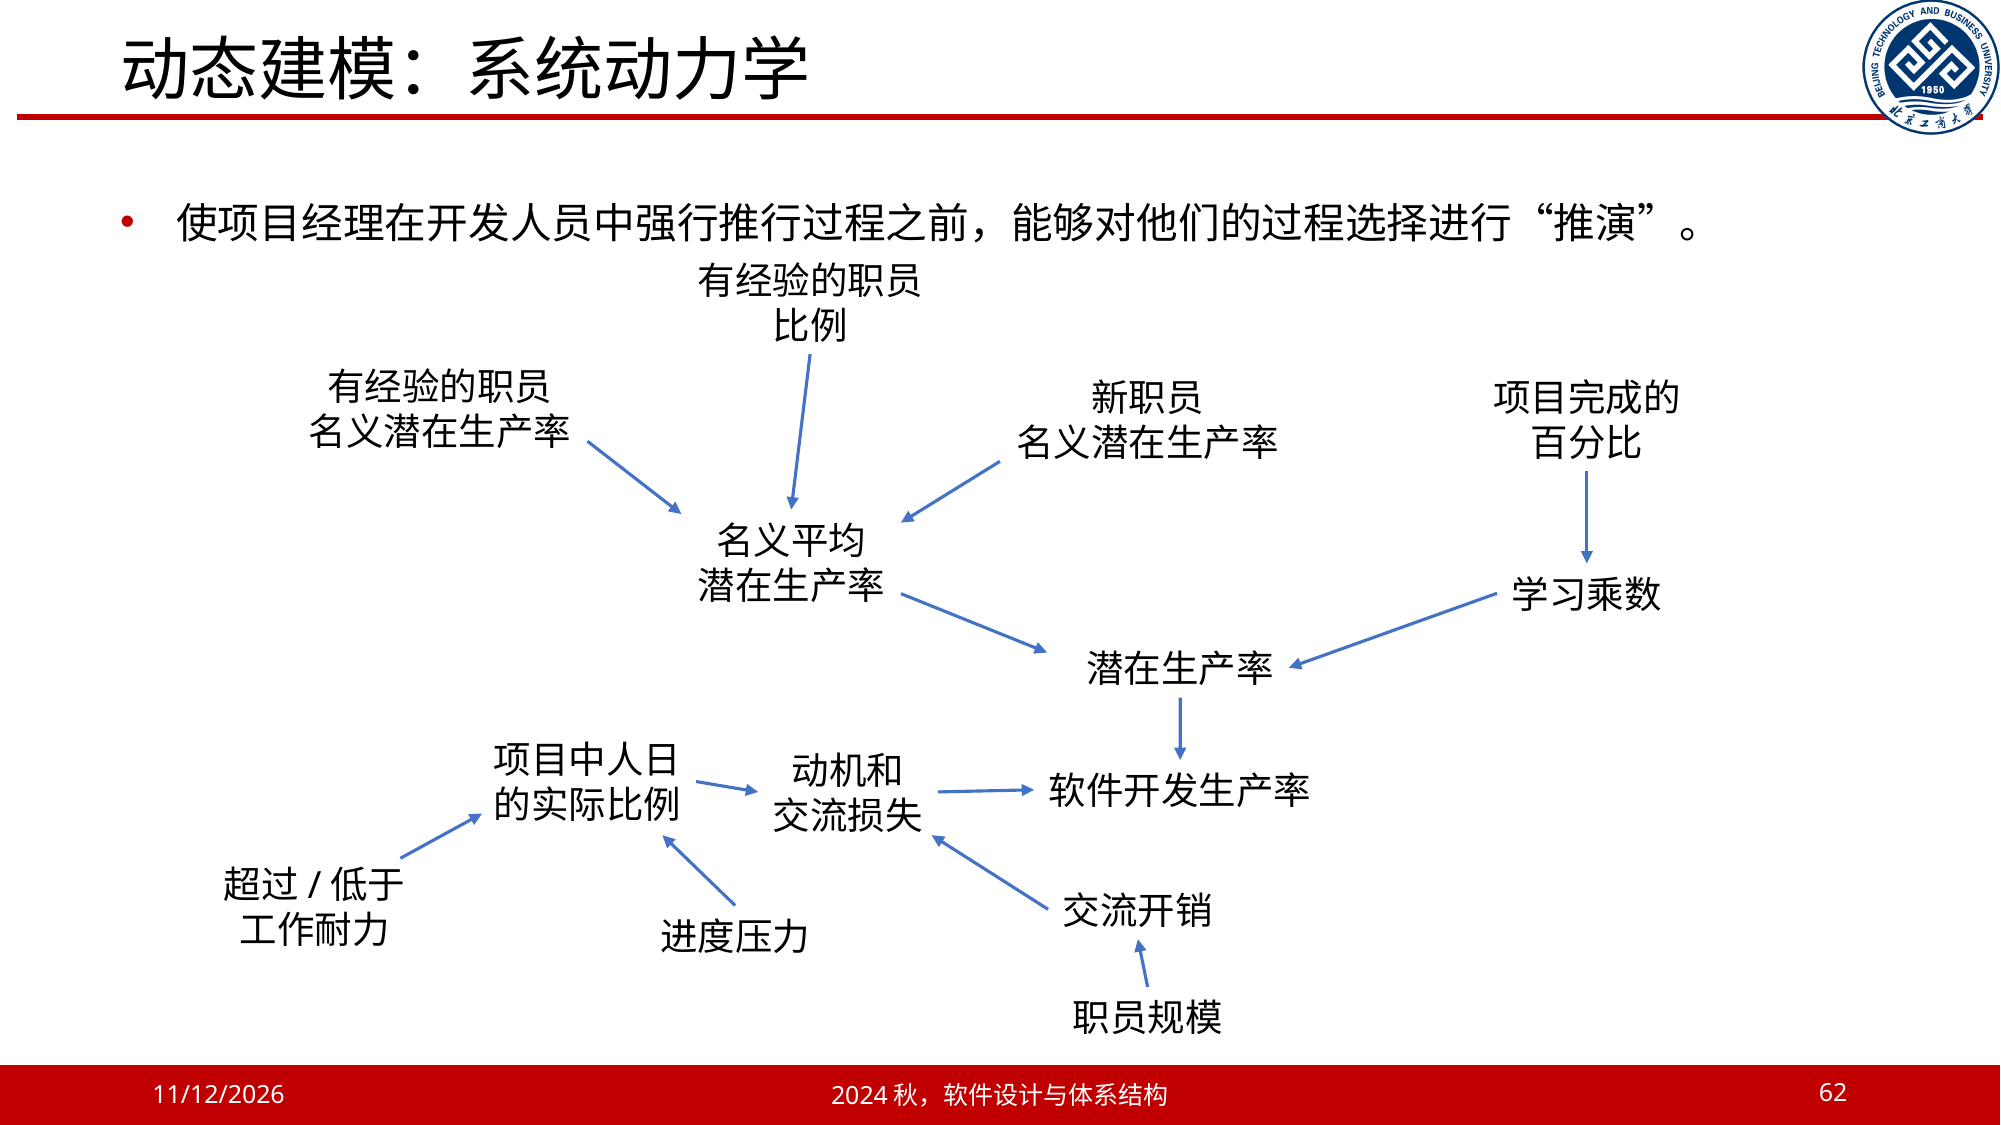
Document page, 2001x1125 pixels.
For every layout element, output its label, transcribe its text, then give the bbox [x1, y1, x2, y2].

text_box 动机和 交流损失 [758, 739, 938, 845]
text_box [696, 781, 758, 794]
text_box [938, 789, 1033, 794]
text_box 进度压力 [645, 905, 825, 966]
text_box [931, 834, 1048, 911]
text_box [900, 460, 1001, 524]
text_box 超过/低于 工作耐力 [208, 853, 421, 959]
text_box 项目完成的 百分比 [1478, 366, 1696, 472]
text_box 有经验的职员 名义潜在生产率 [293, 355, 586, 460]
text_box 交流开销 [1048, 879, 1228, 940]
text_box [661, 834, 736, 906]
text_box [586, 440, 682, 515]
text_box 使项目经理在开发人员中强行推行过程之前，能够对他们的过程选择进行“推演”。 [105, 164, 1863, 254]
text_box 职员规模 [1057, 986, 1238, 1047]
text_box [790, 354, 811, 510]
text_box 有经验的职员 比例 [682, 249, 938, 354]
text_box [0, 1063, 2000, 1125]
text_box 学习乘数 [1496, 563, 1677, 624]
text_box 软件开发生产率 [1034, 759, 1327, 820]
slide_number 62 [1412, 1063, 1863, 1124]
text_box 项目中人日 的实际比例 [478, 729, 697, 834]
footer 2024秋，软件设计与体系结构 [662, 1065, 1338, 1125]
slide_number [137, 1065, 588, 1125]
title 动态建模：系统动力学 [105, 27, 1861, 116]
text_box 名义平均 潜在生产率 [682, 509, 900, 615]
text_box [1137, 939, 1149, 988]
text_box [399, 813, 483, 859]
text_box 潜在生产率 [1071, 637, 1289, 698]
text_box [900, 593, 1048, 653]
picture [1861, 0, 2000, 135]
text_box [1289, 593, 1497, 669]
text_box 新职员 名义潜在生产率 [1001, 366, 1294, 472]
